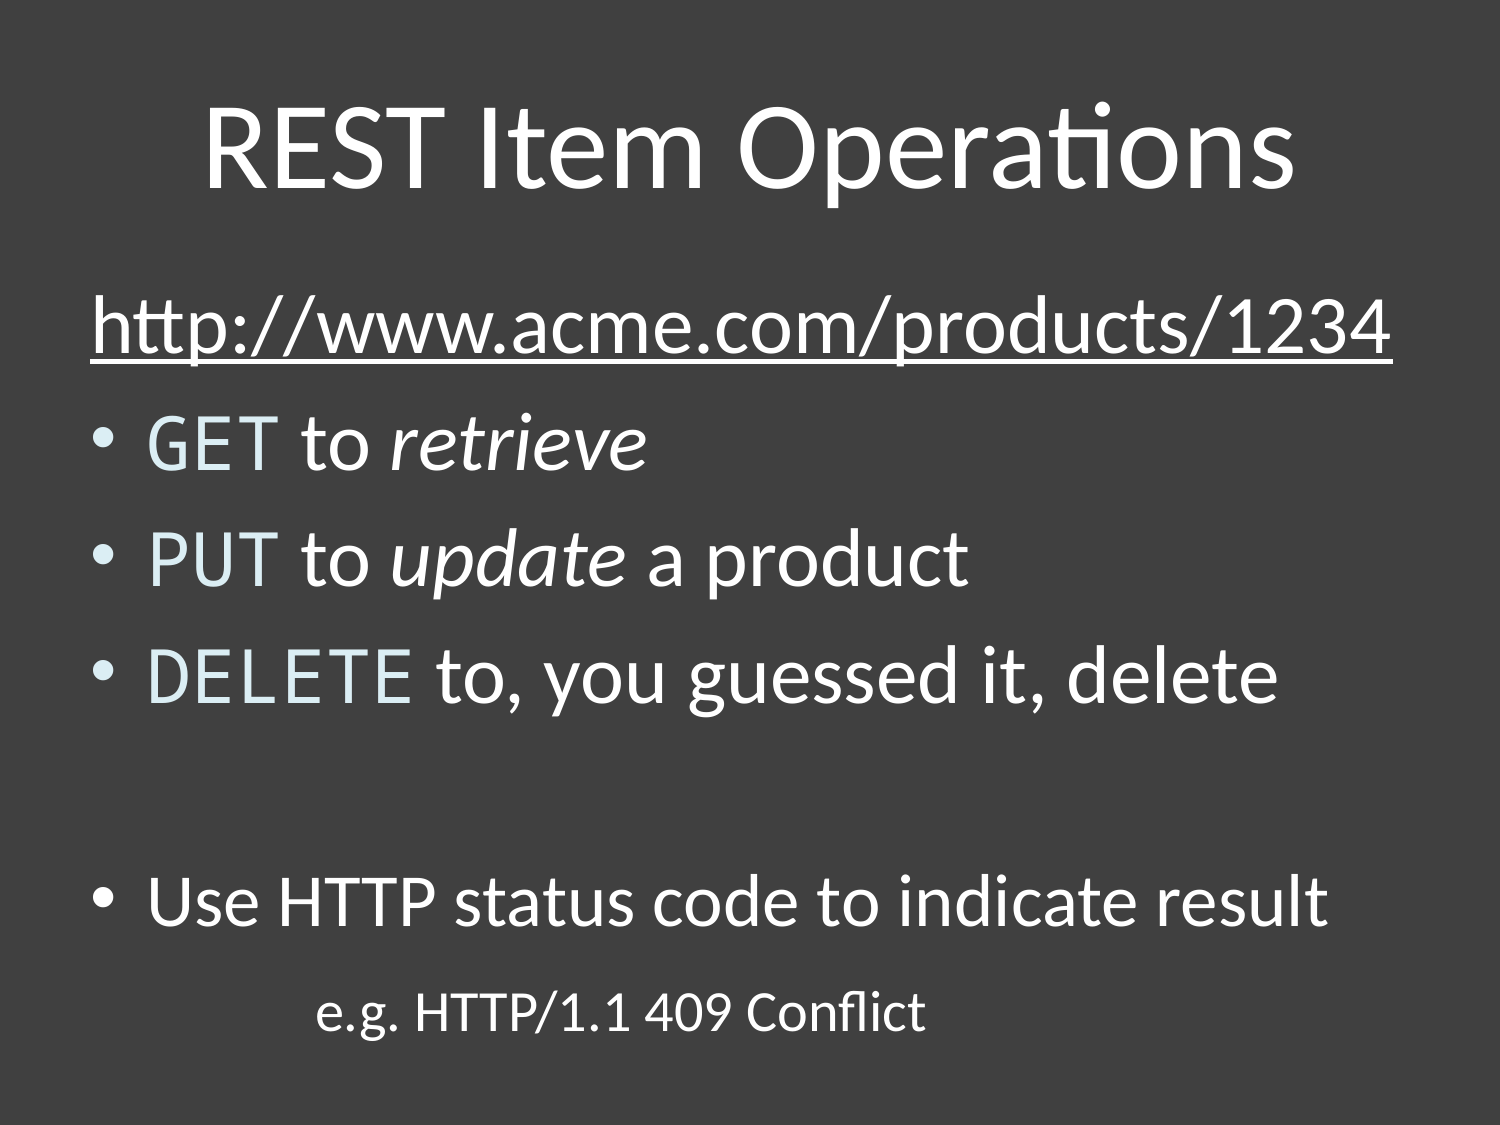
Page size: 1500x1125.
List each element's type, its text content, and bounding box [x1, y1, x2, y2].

title REST Item Operations [75, 45, 1425, 233]
list http://www.acme.com/products/1234 GET to retrieve PUT to update a product DELETE to, you guessed it, delete Use HTTP status code to indicate result e.g. HTTP/1.1 409 Conflict [75, 262, 1425, 1005]
